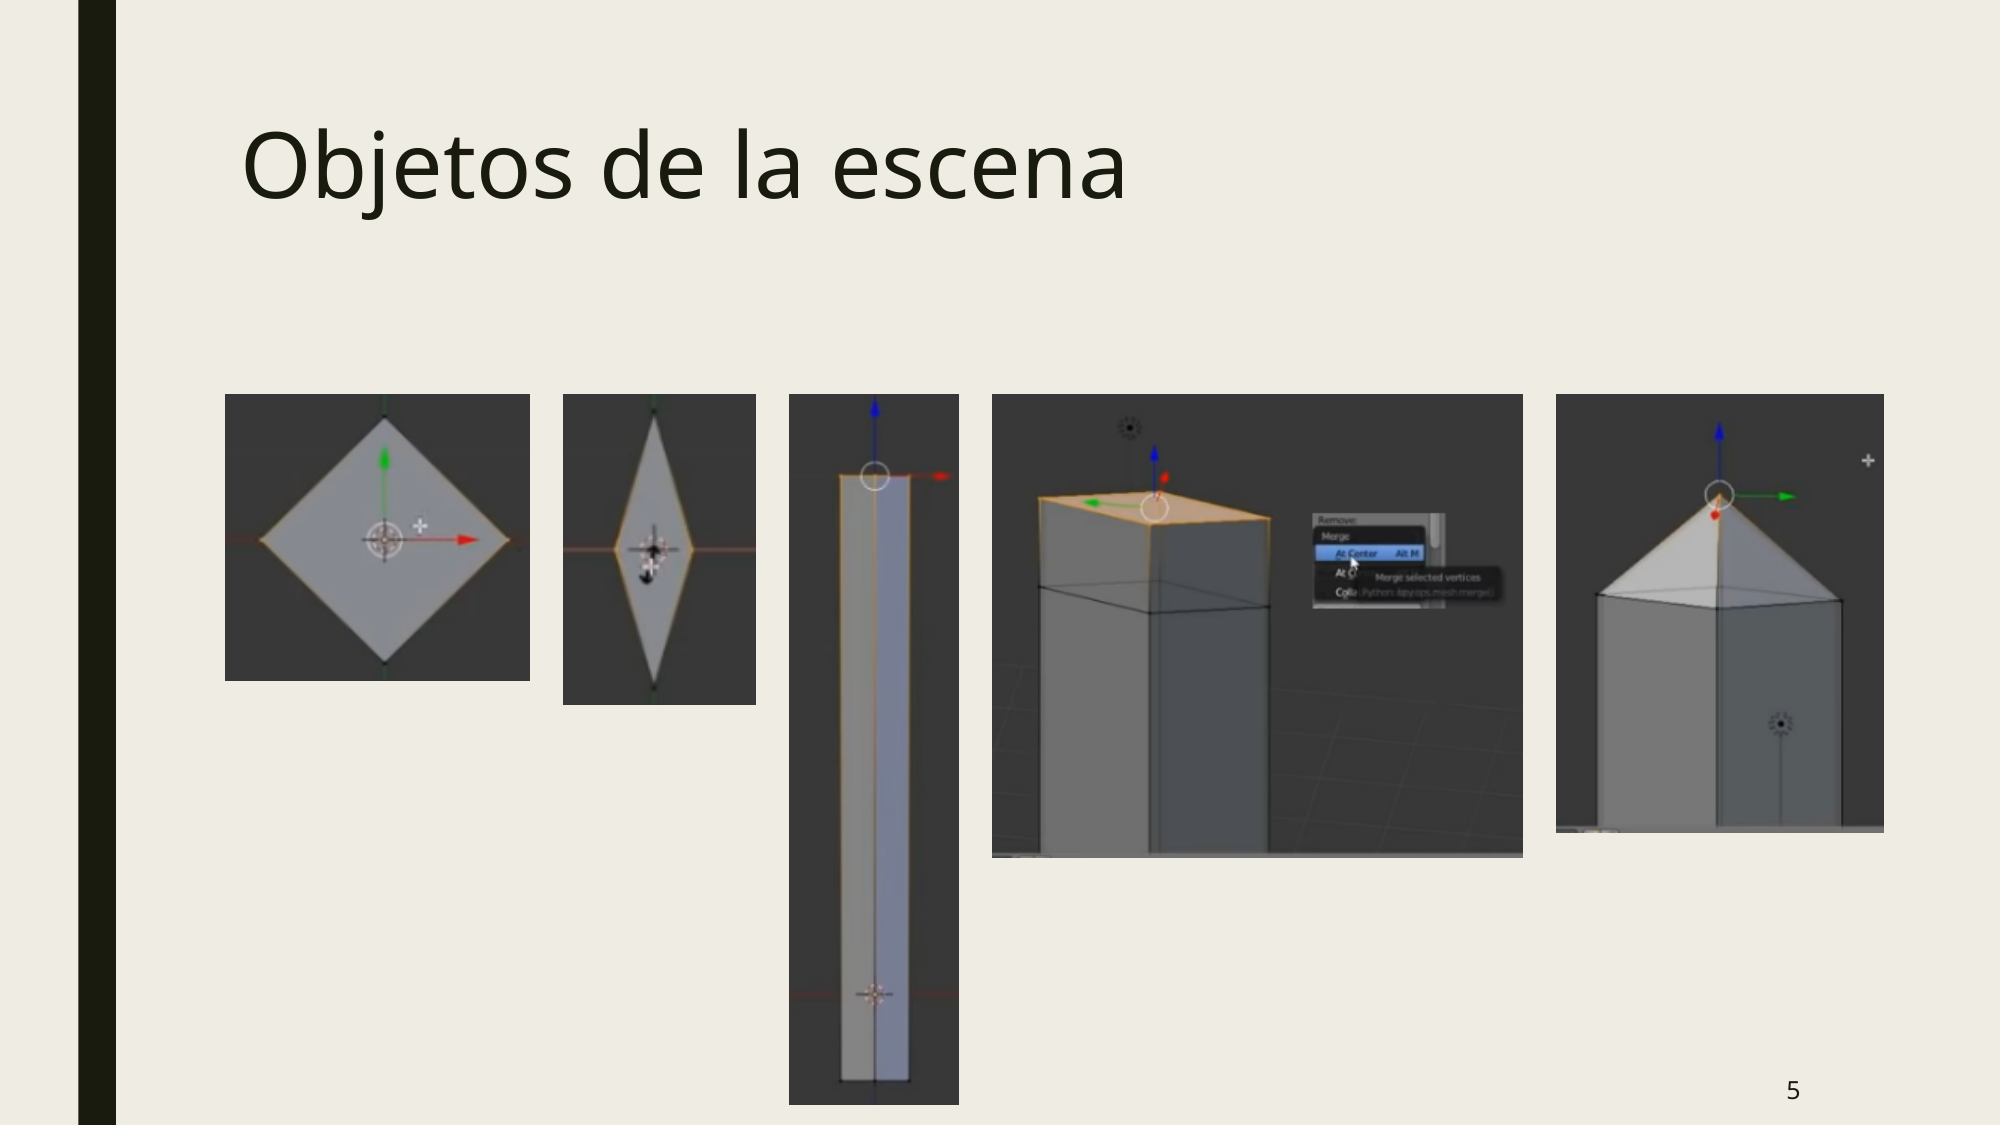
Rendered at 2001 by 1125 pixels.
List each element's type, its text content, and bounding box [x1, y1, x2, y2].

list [563, 394, 756, 705]
picture [992, 394, 1523, 858]
picture [789, 394, 959, 1105]
slide_number 5 [1553, 1058, 1816, 1125]
picture [224, 394, 530, 681]
title Objetos de la escena [225, 112, 1800, 357]
picture [1556, 394, 1884, 833]
